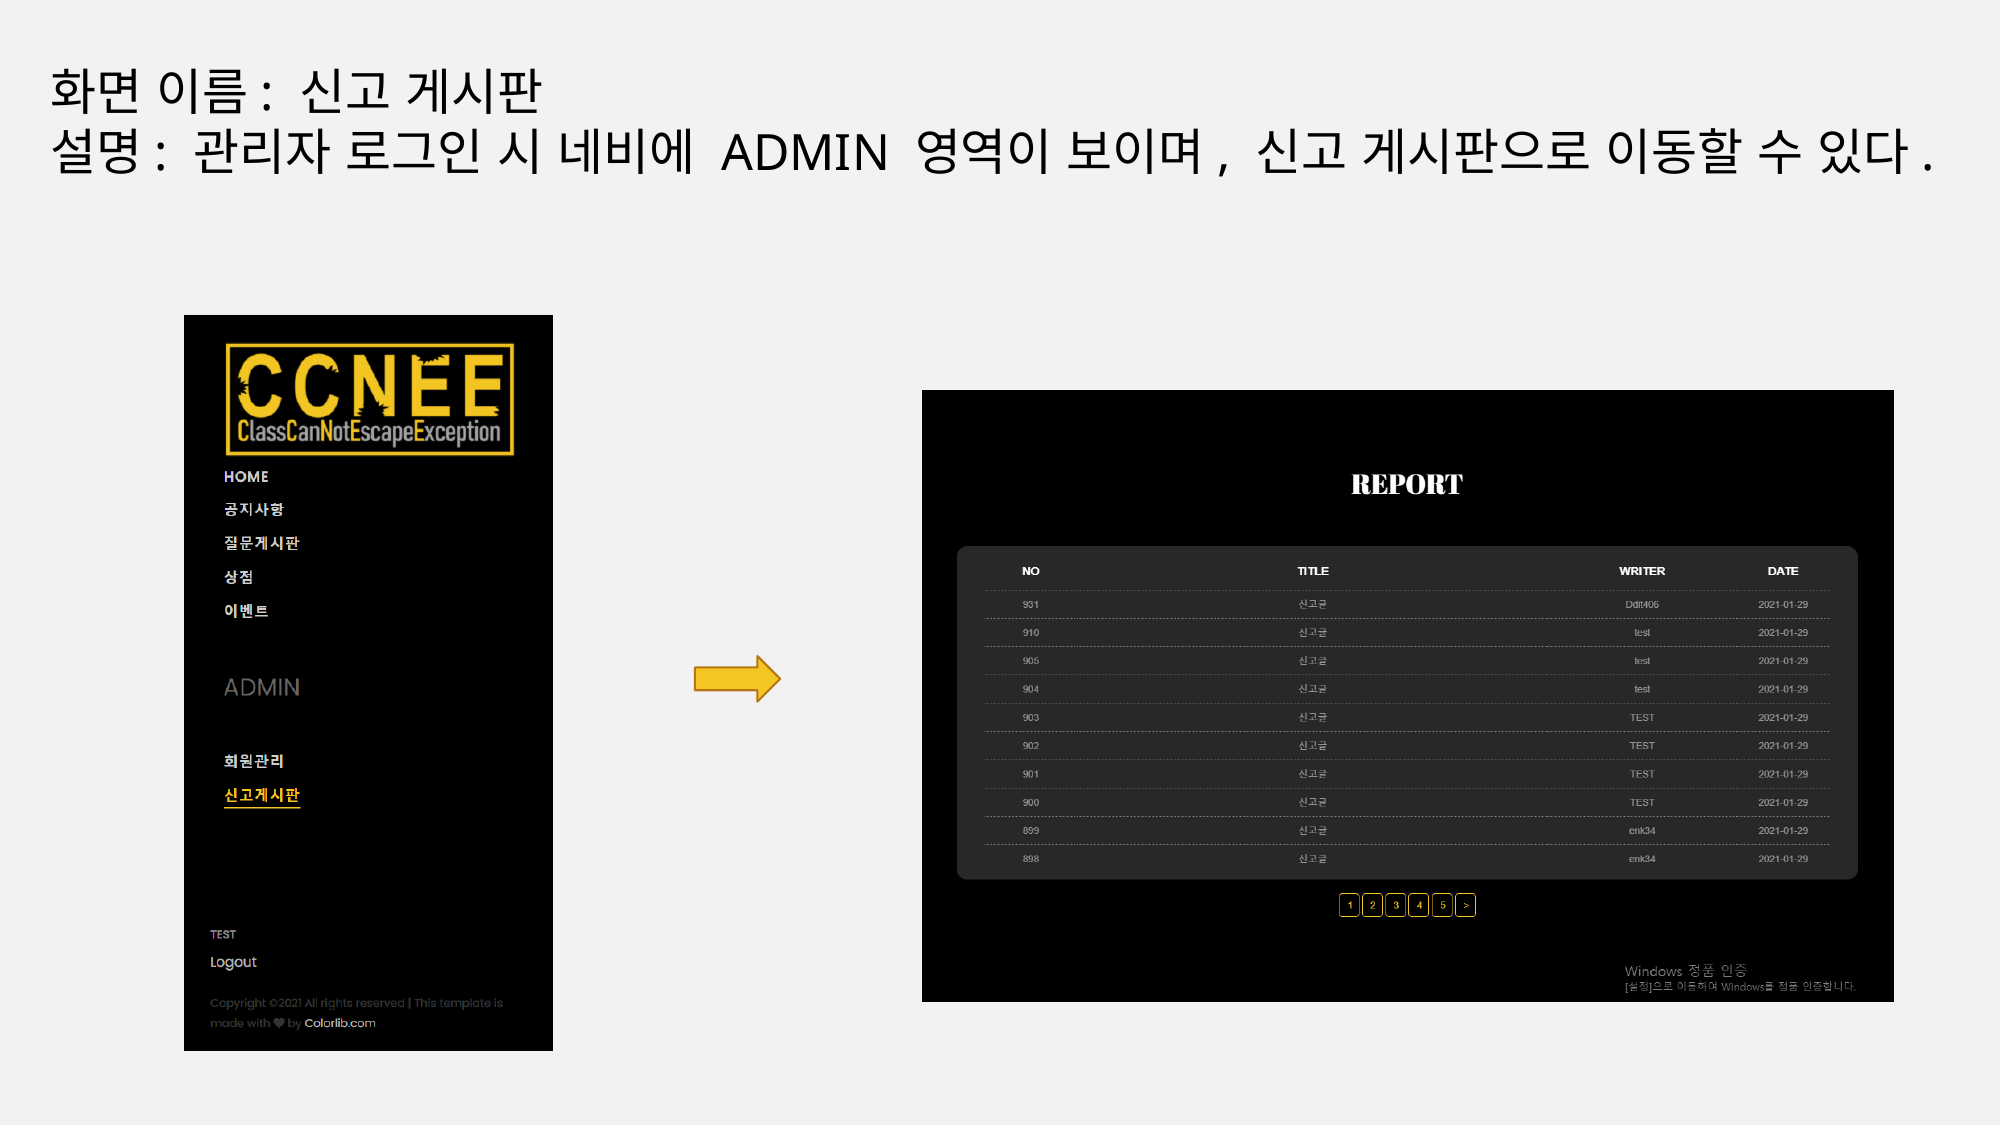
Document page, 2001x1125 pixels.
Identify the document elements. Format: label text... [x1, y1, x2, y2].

text_box [693, 655, 781, 703]
picture [184, 315, 553, 1051]
picture [921, 390, 1894, 1002]
text_box 화면 이름: 신고 게시판 설명: 관리자 로그인 시 네비에 ADMIN 영역이 보이며, 신고 게시판으로 이동할 수 있다. [36, 52, 1928, 188]
